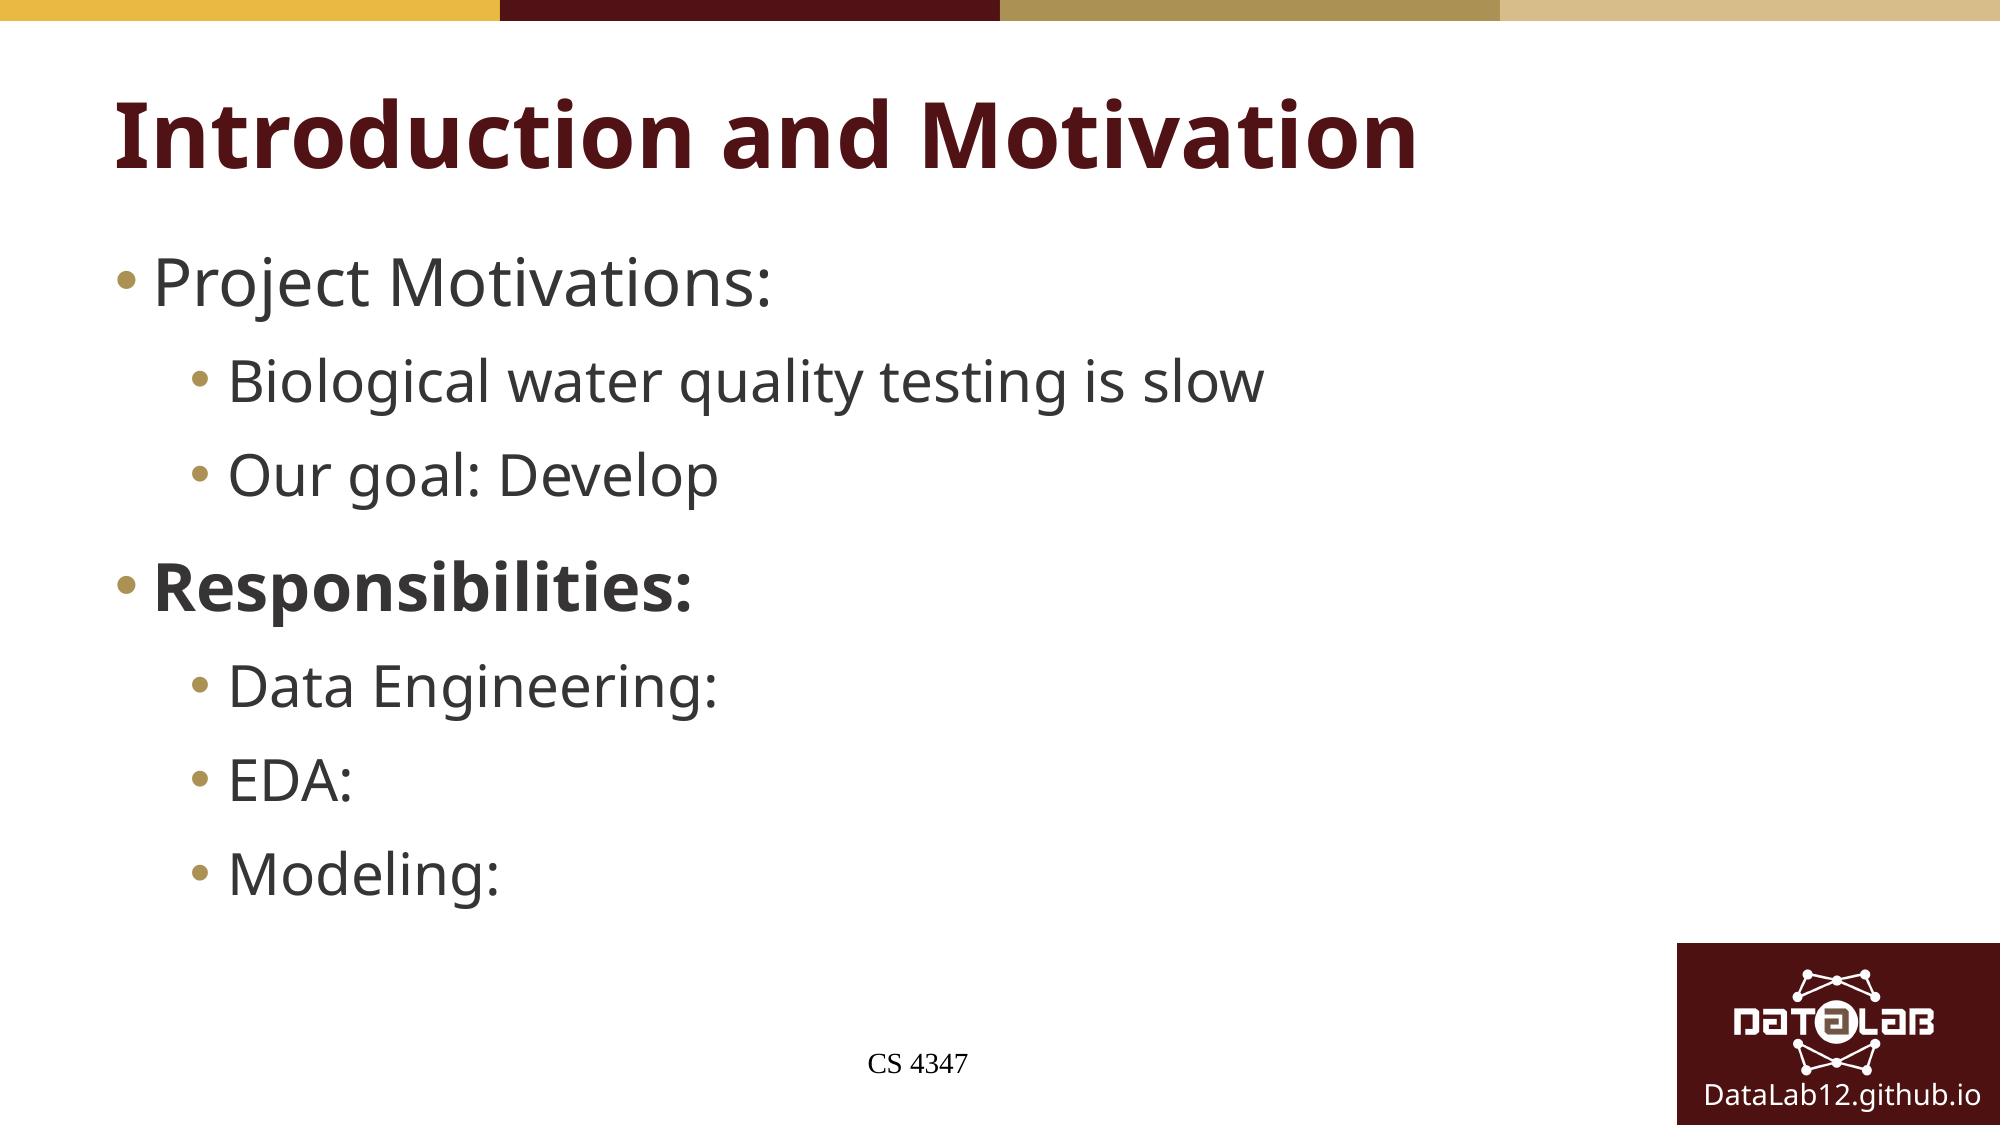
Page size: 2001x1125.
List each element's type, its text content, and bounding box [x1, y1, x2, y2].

picture [1677, 943, 2000, 1125]
list Project Motivations: Biological water quality testing is slow Our goal: Develop Responsibilities: Data Engineering: EDA: Modeling: [99, 215, 1900, 994]
footer CS 4347 [255, 1031, 1581, 1092]
title Introduction and Motivation [99, 59, 1900, 196]
picture [0, 0, 2000, 21]
